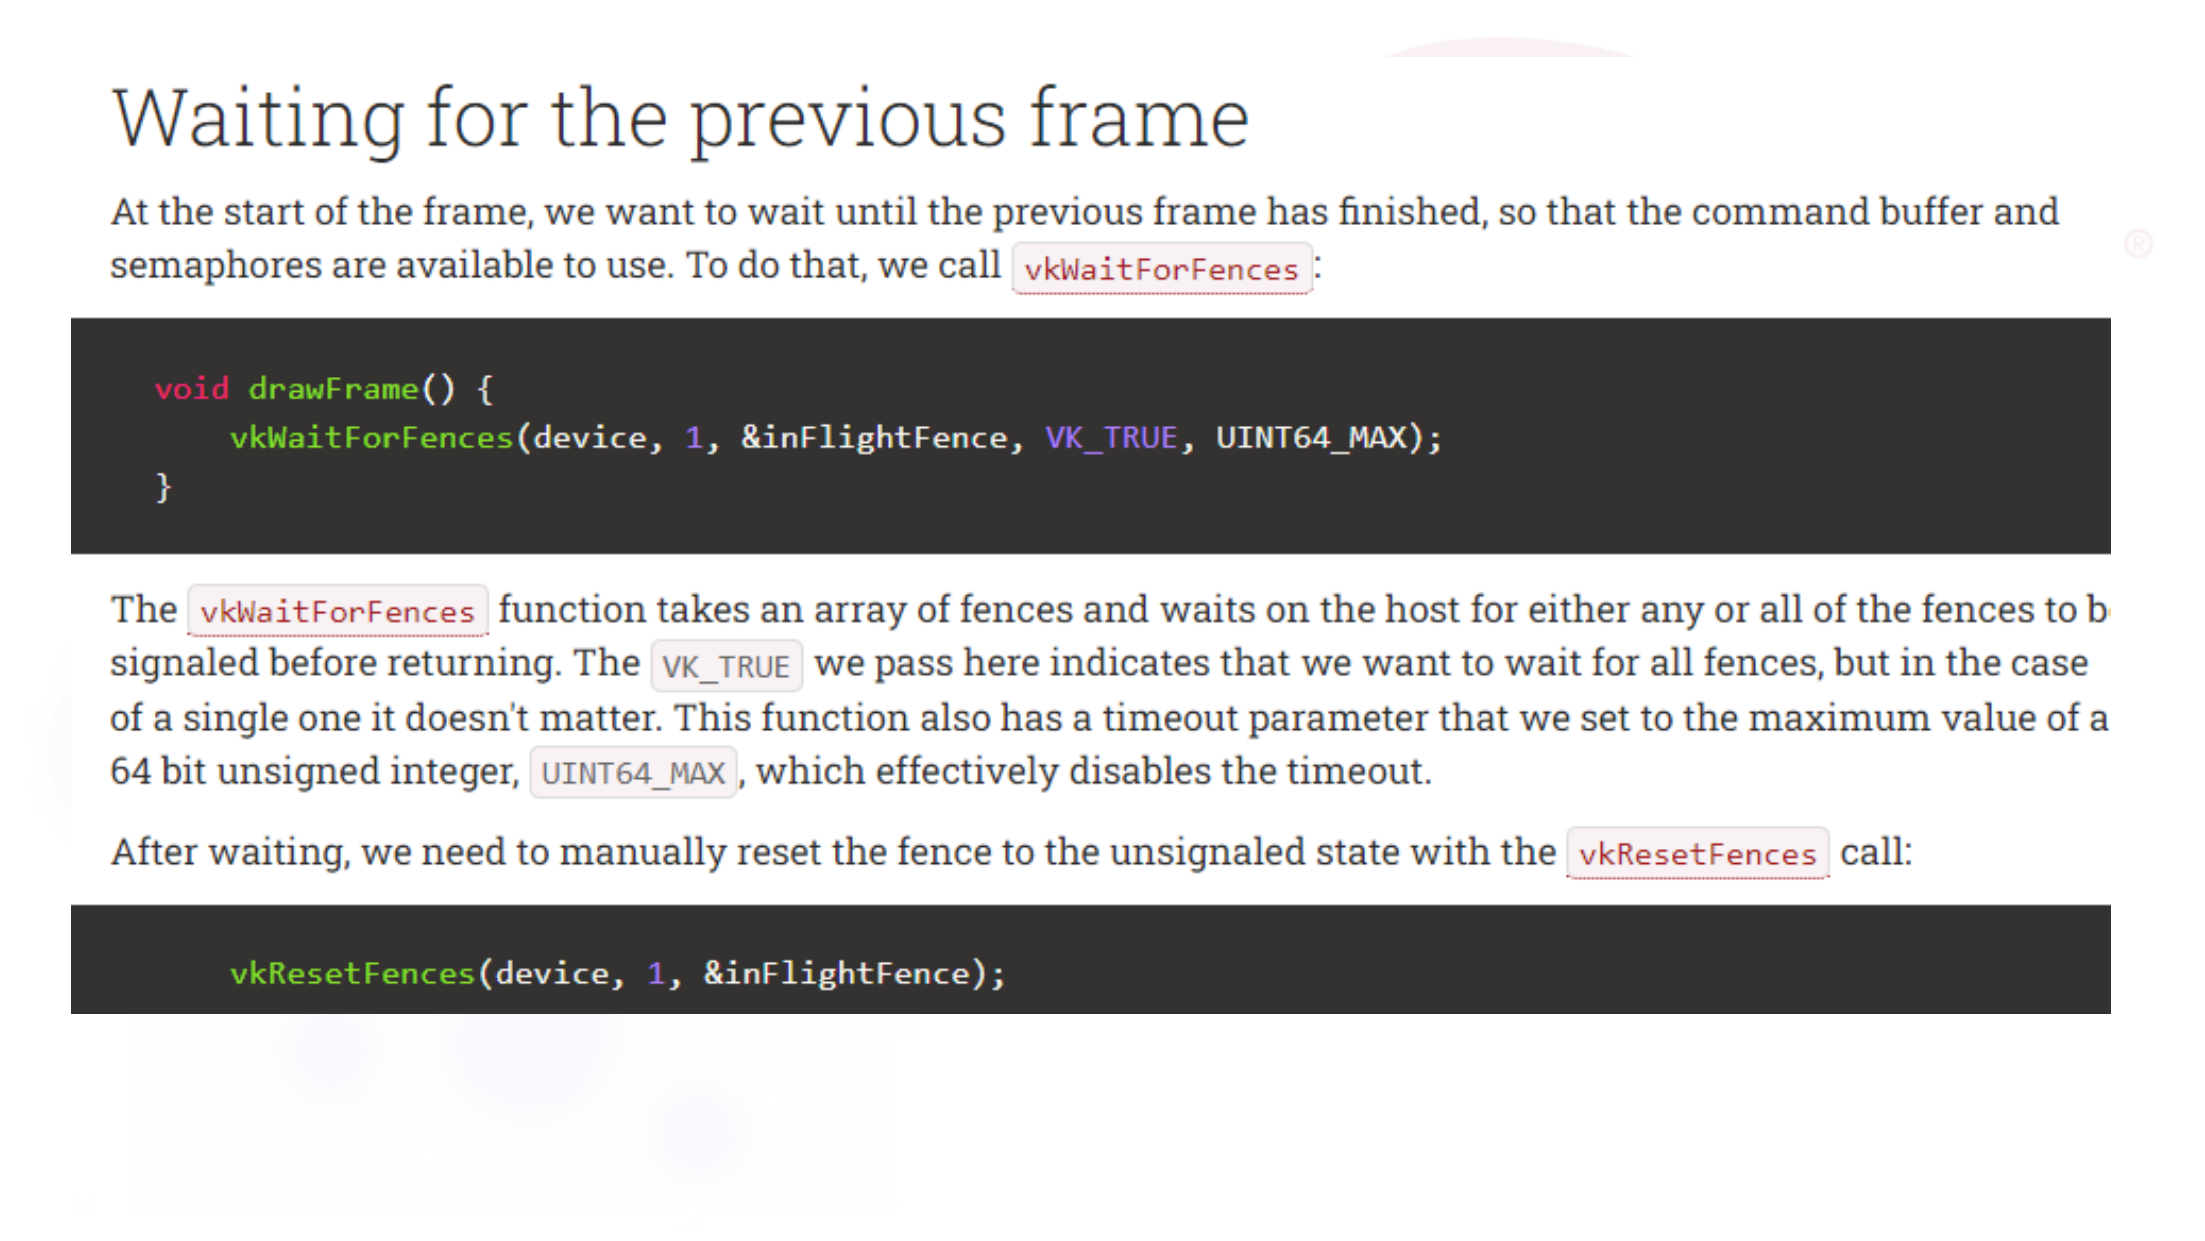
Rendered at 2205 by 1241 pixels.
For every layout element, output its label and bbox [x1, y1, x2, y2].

picture [71, 57, 2111, 1014]
